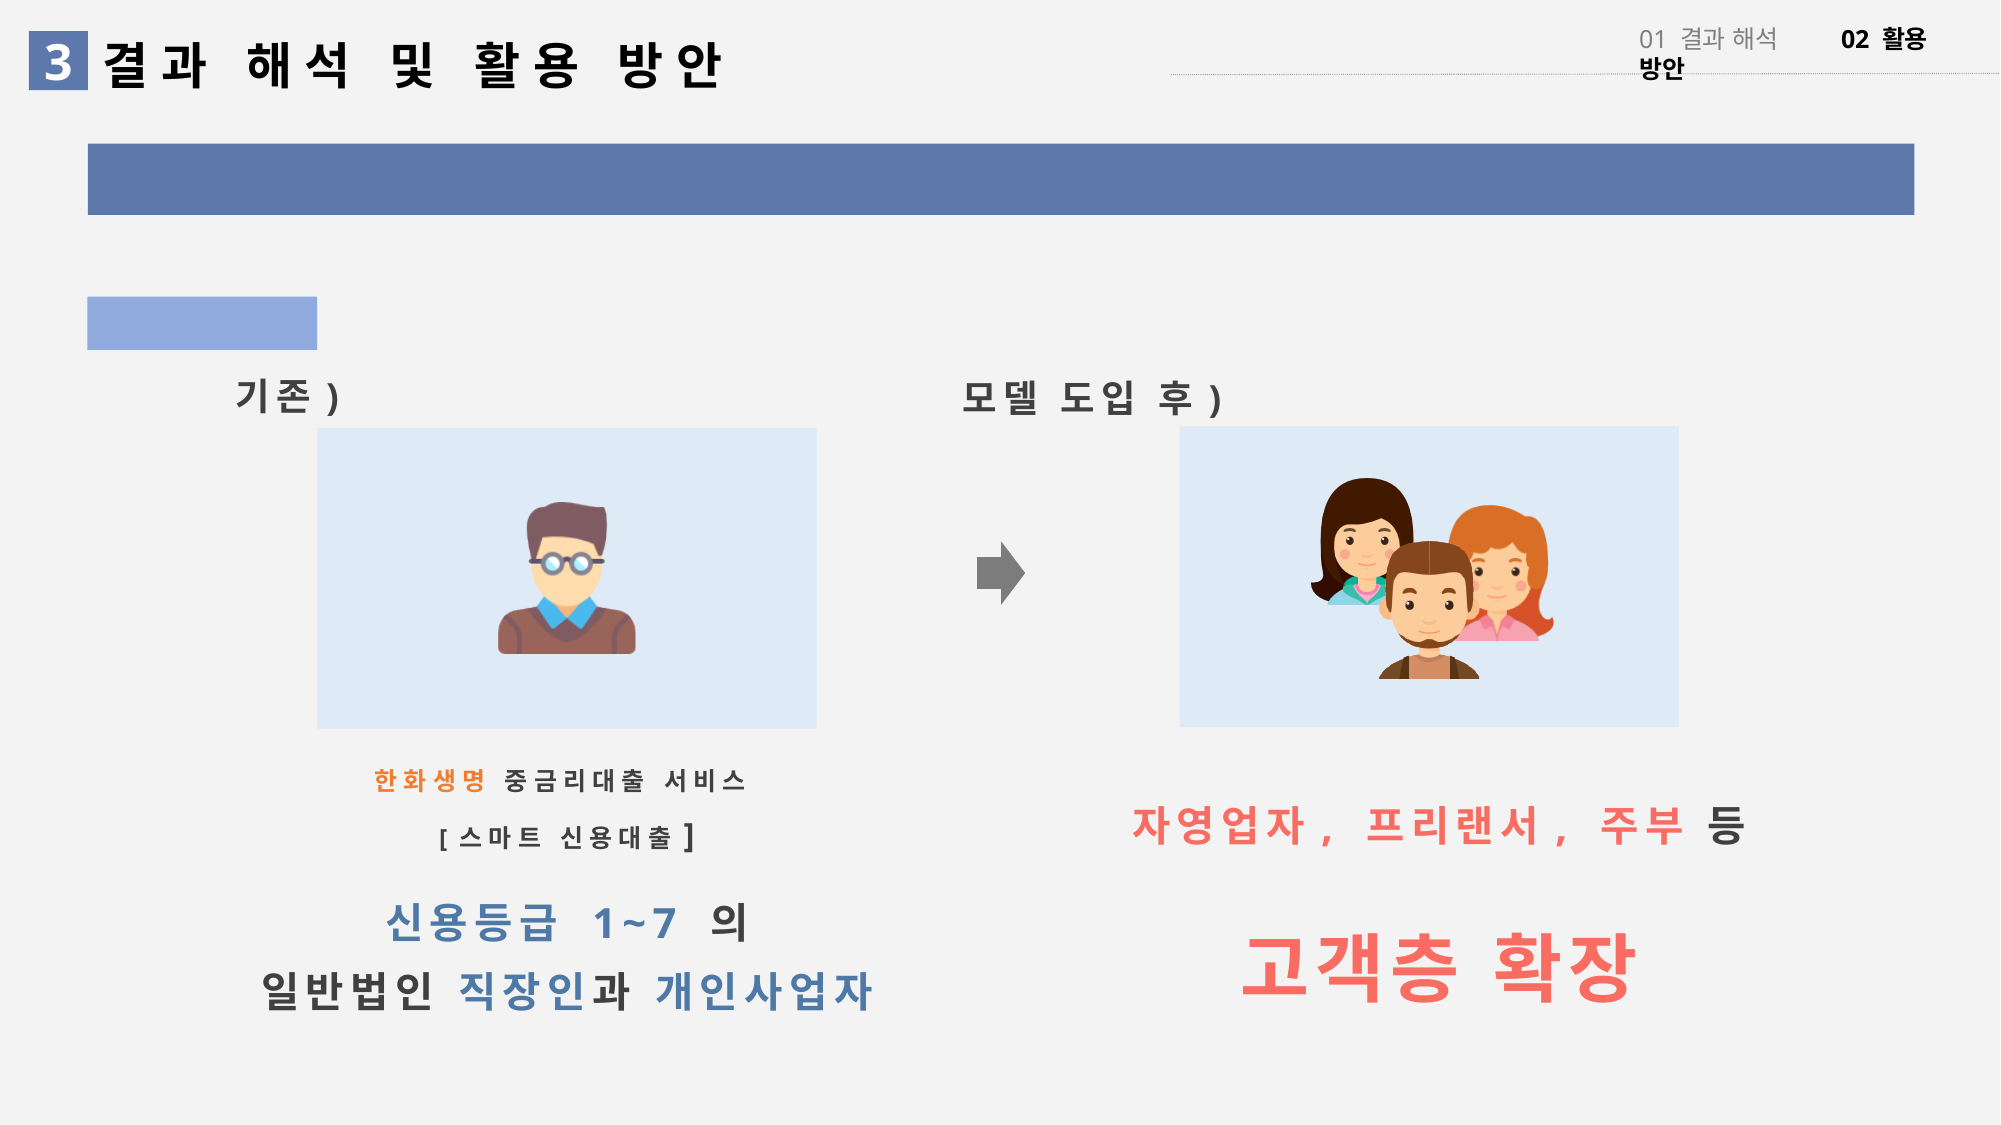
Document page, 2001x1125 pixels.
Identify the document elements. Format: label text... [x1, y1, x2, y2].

text_box [1179, 425, 1680, 728]
text_box 한화생명 중금리대출 서비스 [스마트 신용대출] [33, 758, 819, 862]
text_box 보험사의 중금리 대출 고객층 확대 [87, 143, 1915, 216]
text_box 신용등급 1~7 의 일반법인 직장인과 개인사업자 [0, 889, 1187, 1024]
picture [491, 502, 643, 654]
text_box 기존) [220, 365, 354, 426]
text_box 보험사 [86, 295, 318, 351]
text_box 01 결과 해석 02 활용 방안 [1624, 15, 1975, 73]
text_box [28, 27, 746, 103]
text_box 자영업자, 프리랜서, 주부 등 고객층 확장 [819, 748, 2000, 1020]
text_box [976, 538, 1027, 608]
picture [1303, 478, 1564, 679]
text_box 01 결과 해석 02 활용 방안 [1624, 75, 1975, 91]
text_box 모델 도입 후) [947, 367, 1237, 427]
text_box [316, 427, 818, 730]
